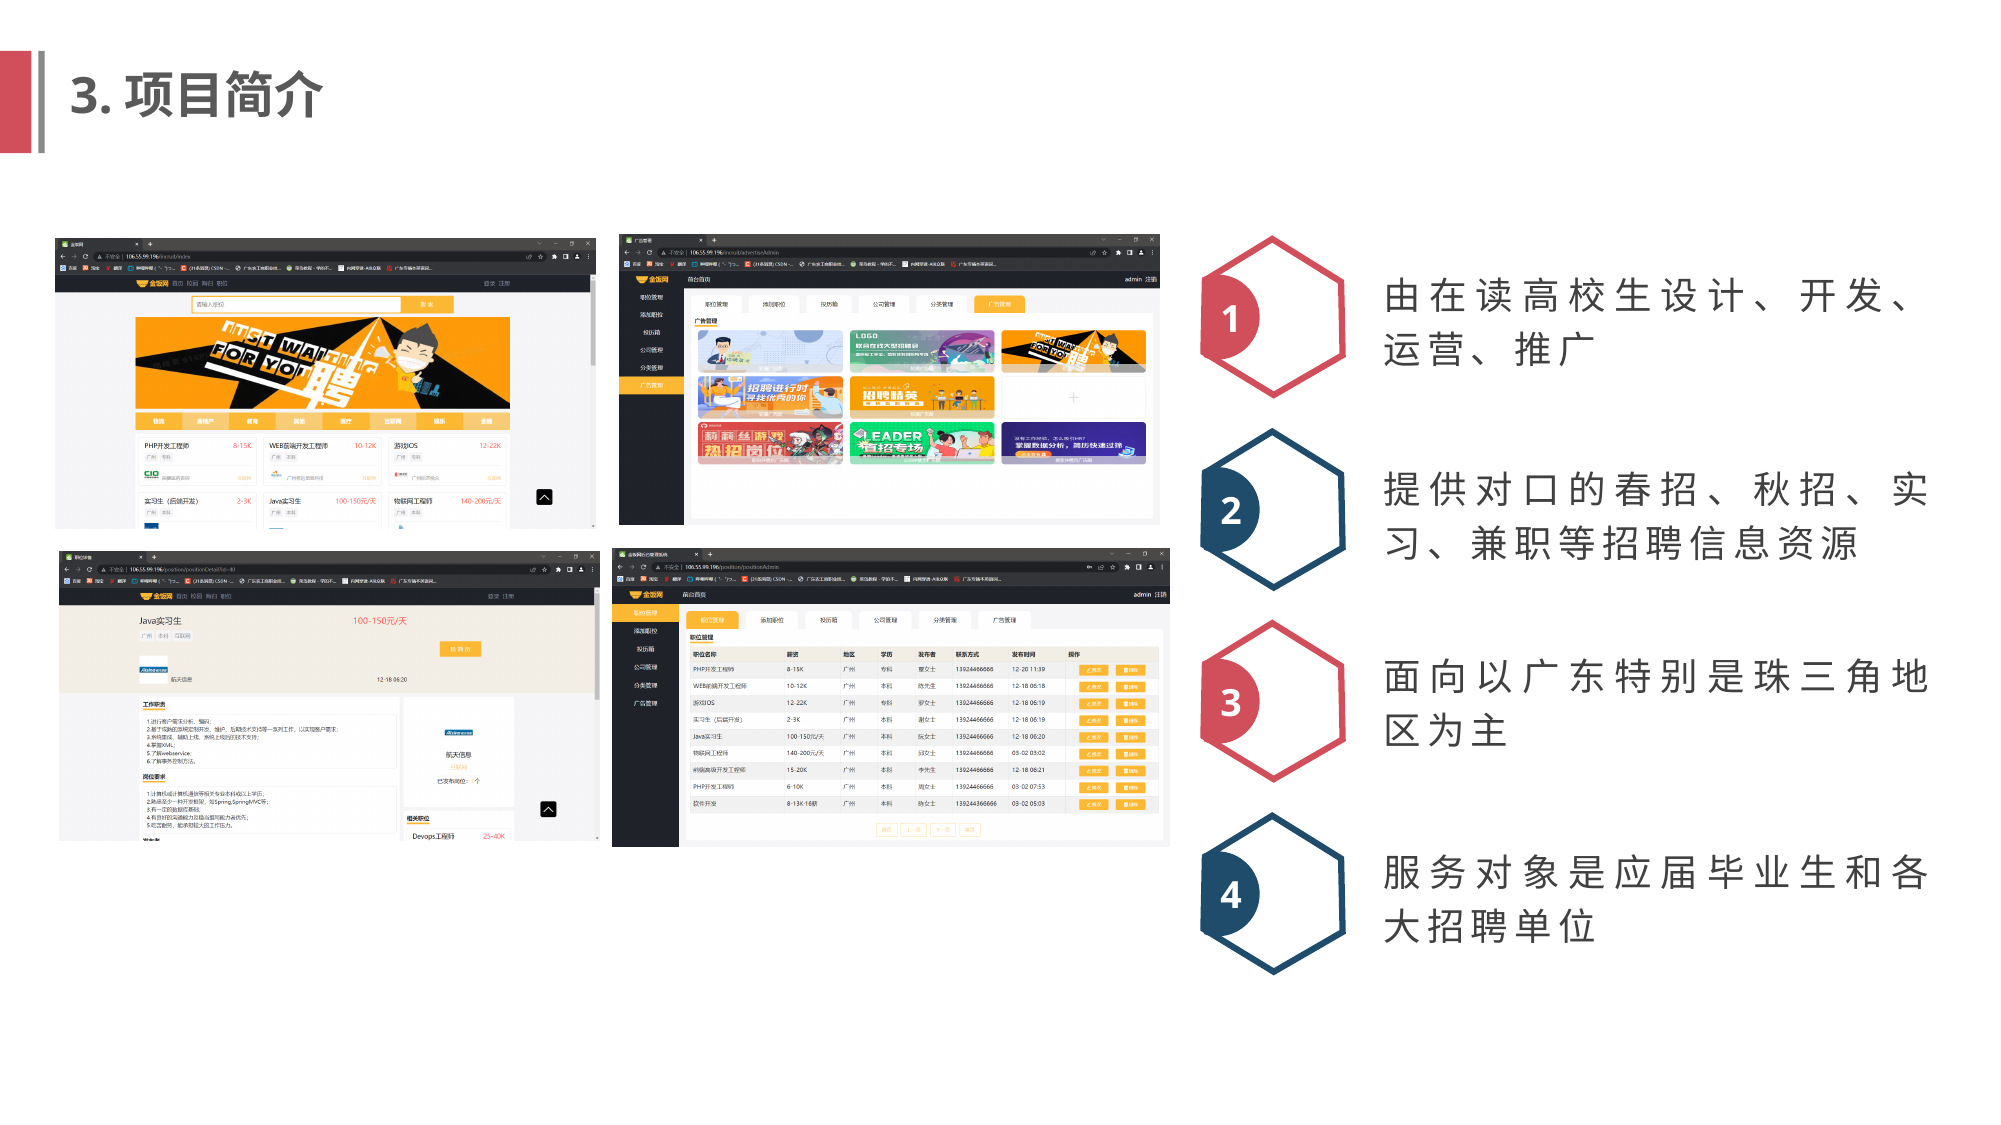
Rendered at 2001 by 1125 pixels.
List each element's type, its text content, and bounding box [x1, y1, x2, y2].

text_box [1203, 238, 1343, 395]
picture [59, 551, 600, 841]
text_box [0, 50, 32, 154]
text_box 提供对口的春招、秋招、实习、兼职等招聘信息资源 [1368, 449, 1951, 573]
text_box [1203, 431, 1343, 588]
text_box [1203, 815, 1343, 972]
text_box 面向以广东特别是珠三角地区为主 [1368, 636, 1951, 759]
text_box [1203, 623, 1343, 780]
text_box 服务对象是应届毕业生和各大招聘单位 [1368, 832, 1951, 956]
text_box 由在读高校生设计、开发、运营、推广 [1368, 255, 1951, 379]
picture [619, 234, 1160, 525]
picture [612, 548, 1170, 848]
text_box [38, 50, 45, 154]
text_box 3.项目简介 [55, 55, 1933, 131]
picture [55, 238, 596, 529]
